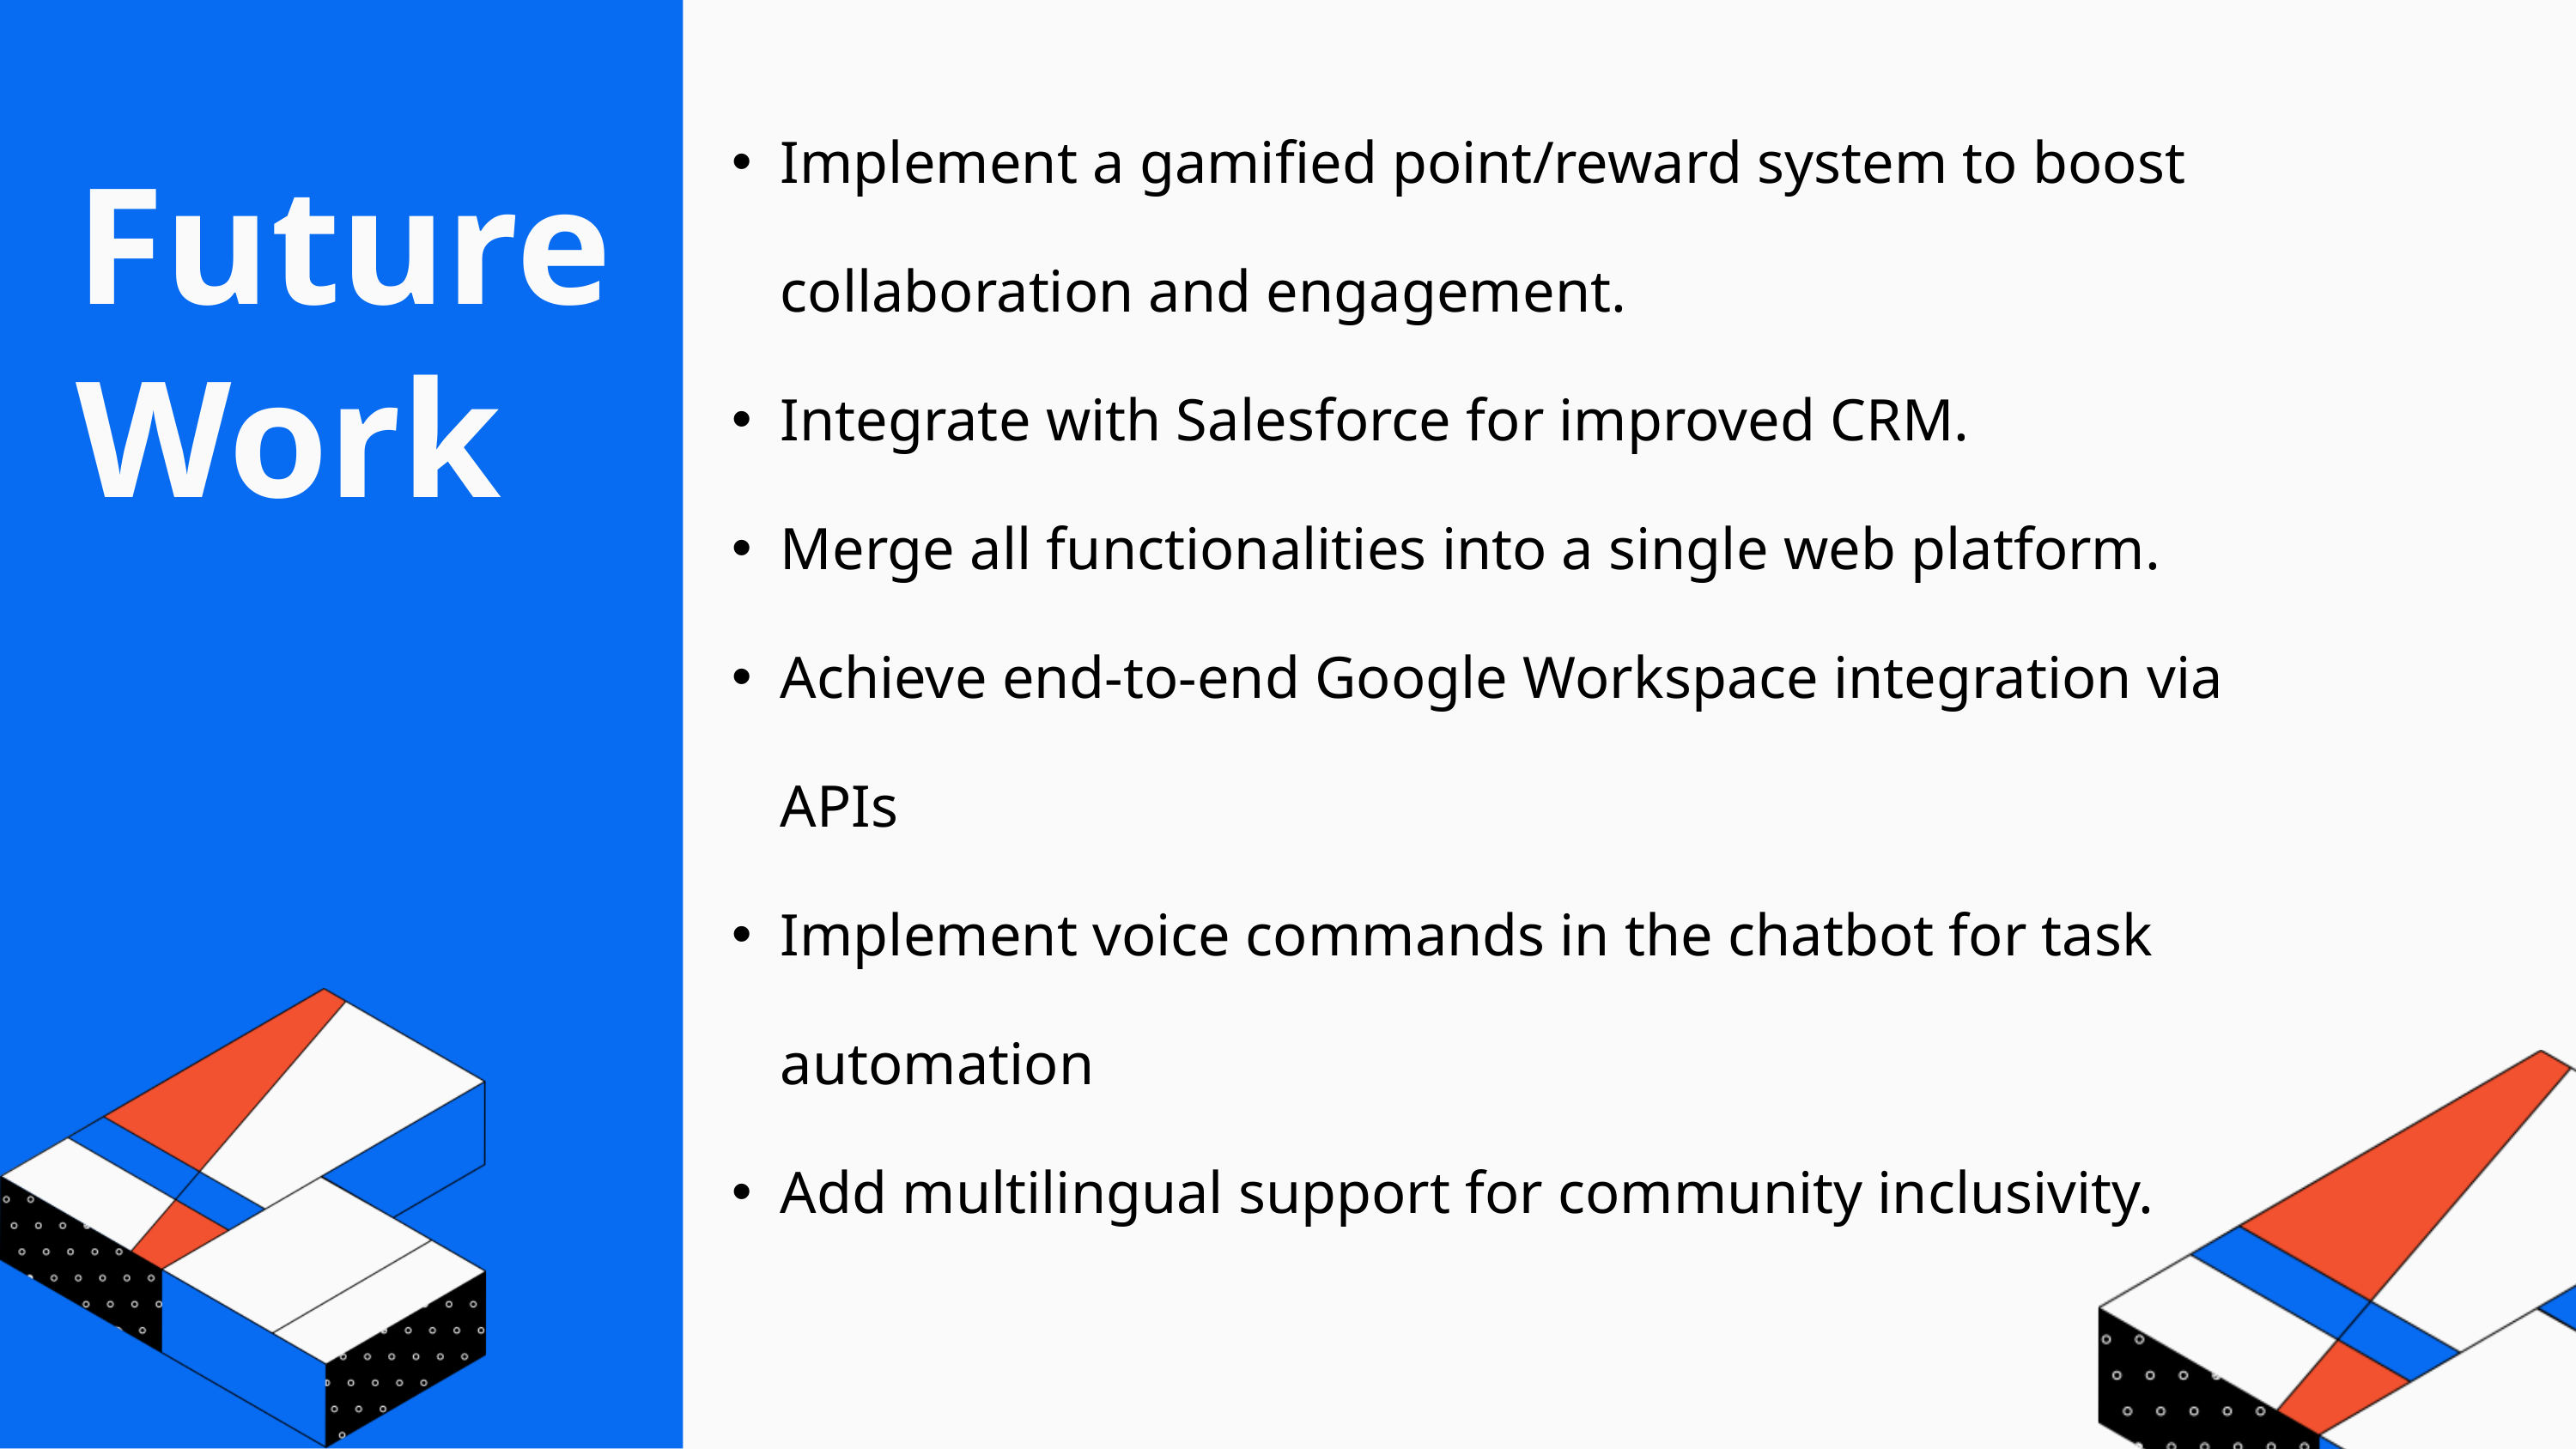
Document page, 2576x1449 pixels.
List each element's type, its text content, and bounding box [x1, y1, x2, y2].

text_box Implement a gamified point/reward system to boost collaboration and engagement. Integrate with Salesforce for improved CRM. Merge all functionalities into a single web platform. Achieve end-to-end Google Workspace integration via APIs Implement voice commands in the chatbot for task automation Add multilingual support for community inclusivity. [683, 66, 2281, 1355]
text_box [0, 0, 683, 1449]
text_box [0, 988, 487, 1449]
text_box [2098, 1050, 2576, 1449]
text_box Future Work [76, 143, 794, 530]
